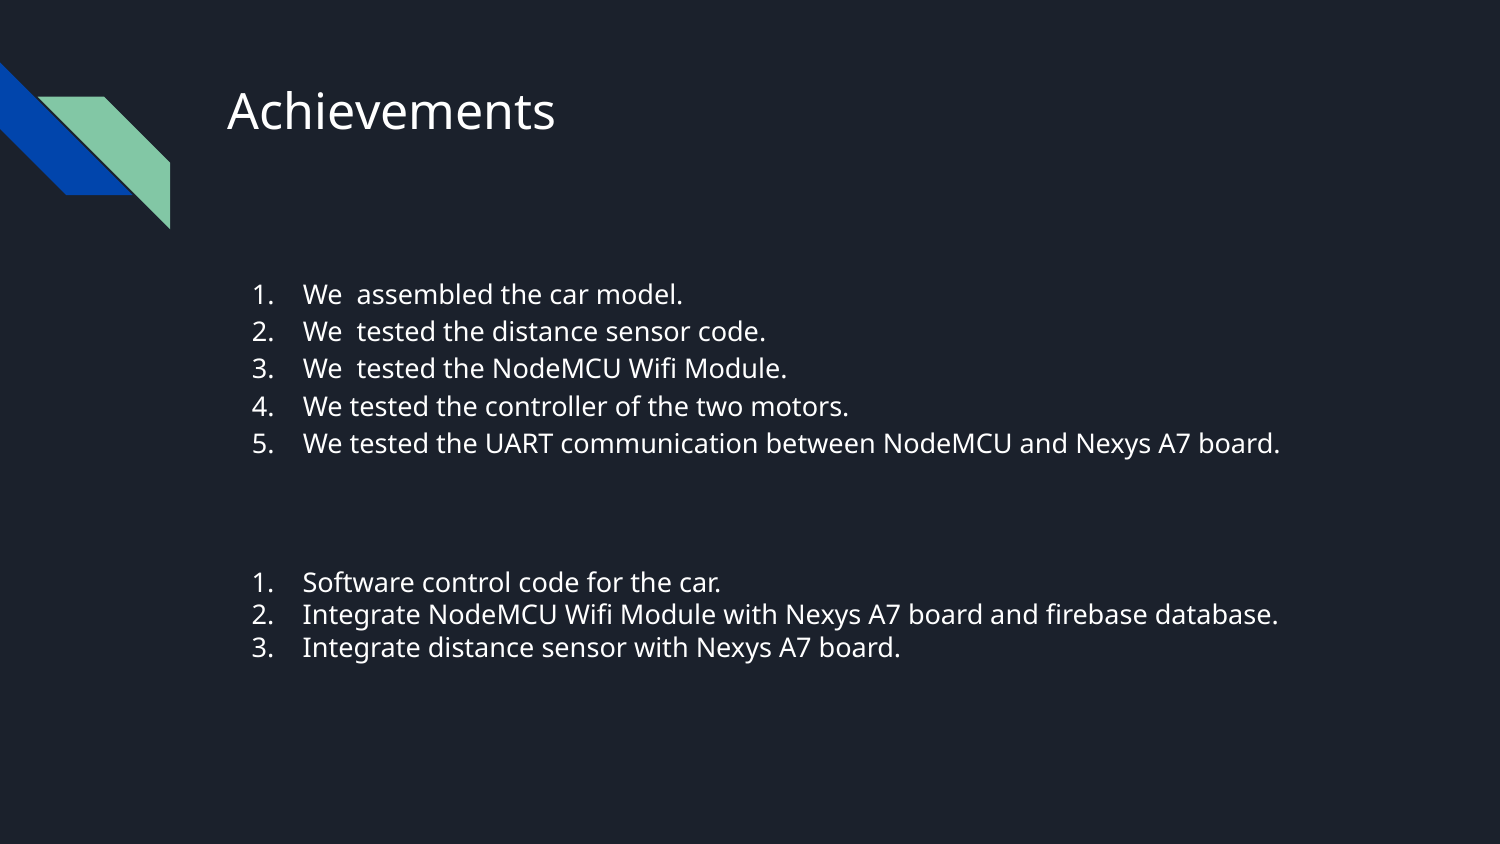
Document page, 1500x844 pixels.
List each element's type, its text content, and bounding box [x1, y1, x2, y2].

list We assembled the car model. We tested the distance sensor code. We tested the NodeMCU Wifi Module. We tested the controller of the two motors. We tested the UART communication between NodeMCU and Nexys A7 board. [212, 257, 1368, 487]
text_box Software control code for the car. Integrate NodeMCU Wifi Module with Nexys A7 board and firebase database. Integrate distance sensor with Nexys A7 board. [212, 550, 1391, 764]
title Achievements [212, 64, 1368, 215]
